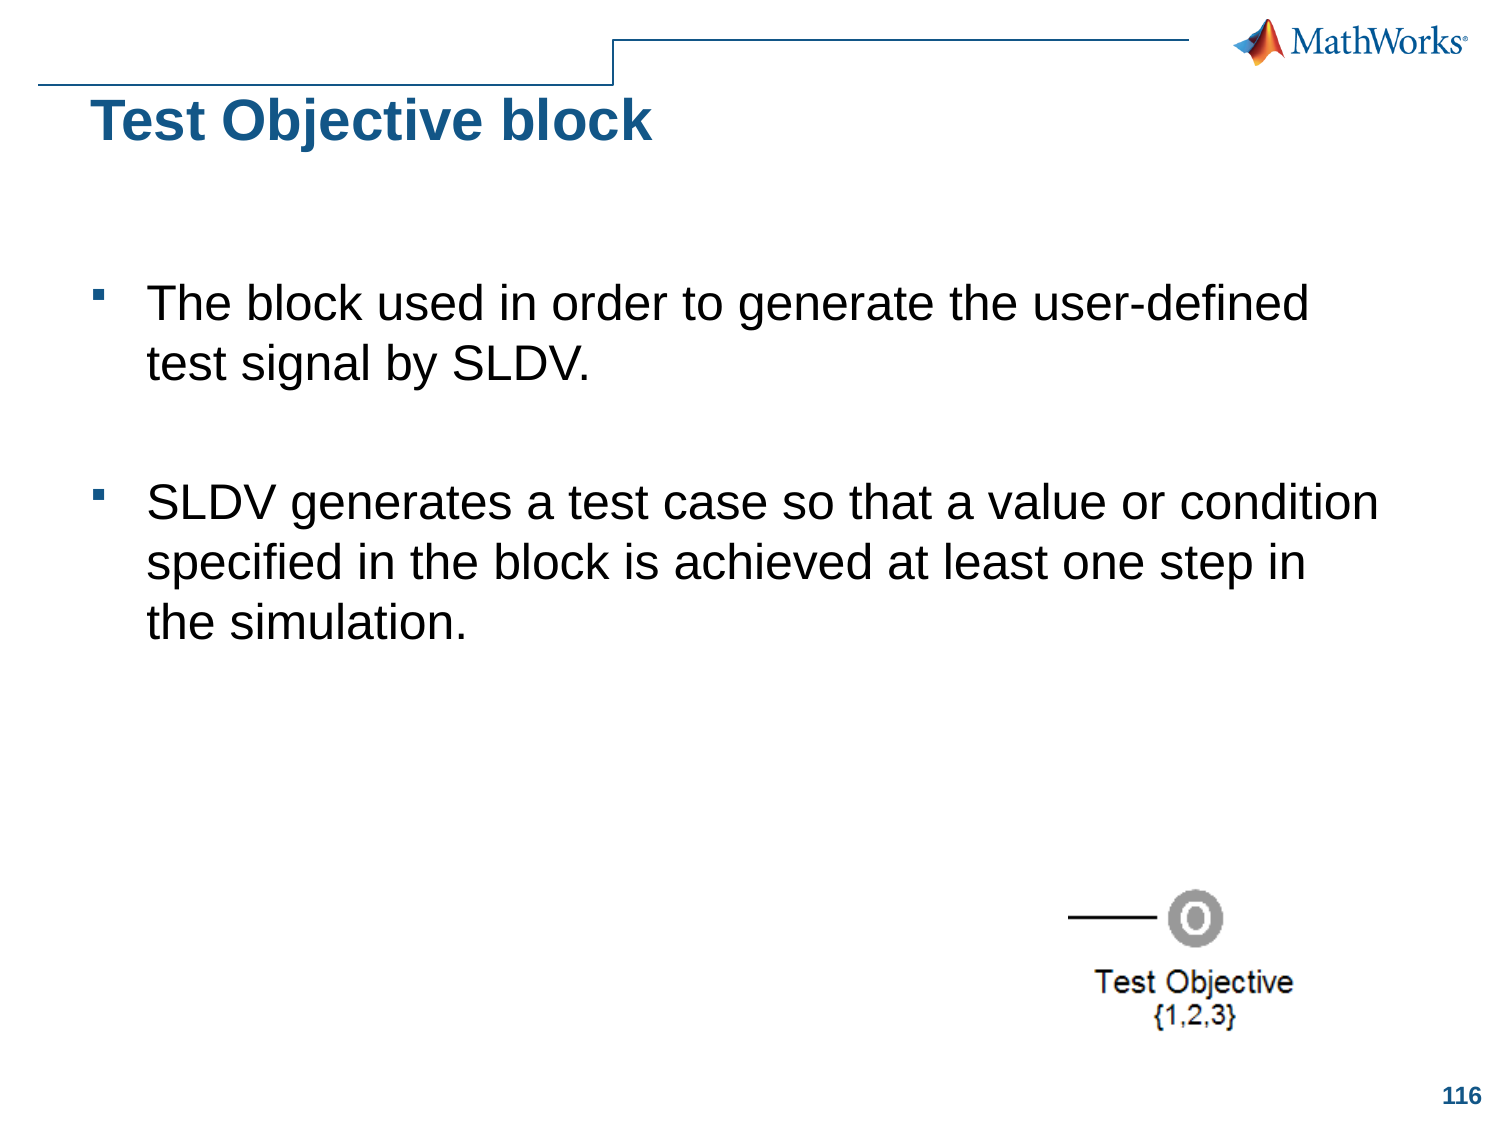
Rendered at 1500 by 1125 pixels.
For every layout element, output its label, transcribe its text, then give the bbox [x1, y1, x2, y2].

picture [1226, 7, 1483, 78]
list The block used in order to generate the user-defined test signal by SLDV. SLDV generates a test case so that a value or condition specified in the block is achieved at least one step in the simulation. [75, 262, 1400, 1025]
title Test Objective block [75, 75, 1400, 238]
picture [1068, 869, 1316, 1050]
